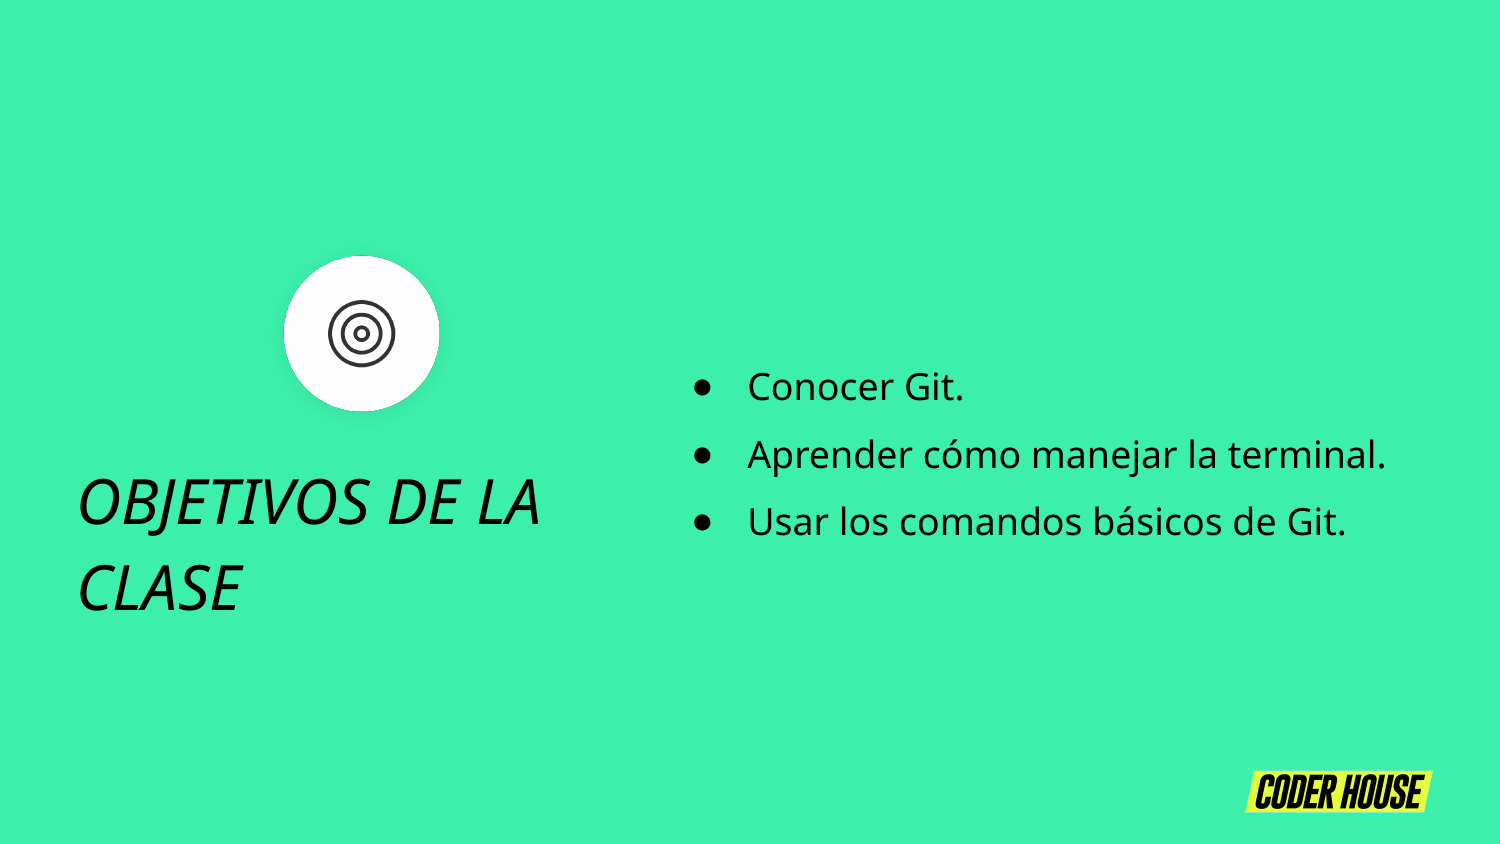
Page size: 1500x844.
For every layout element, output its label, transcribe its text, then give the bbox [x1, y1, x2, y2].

picture [1241, 764, 1437, 819]
picture [264, 235, 460, 431]
text_box OBJETIVOS DE LA CLASE [61, 435, 658, 598]
text_box Conocer Git. Aprender cómo manejar la terminal. Usar los comandos básicos de Git. [657, 206, 1416, 678]
